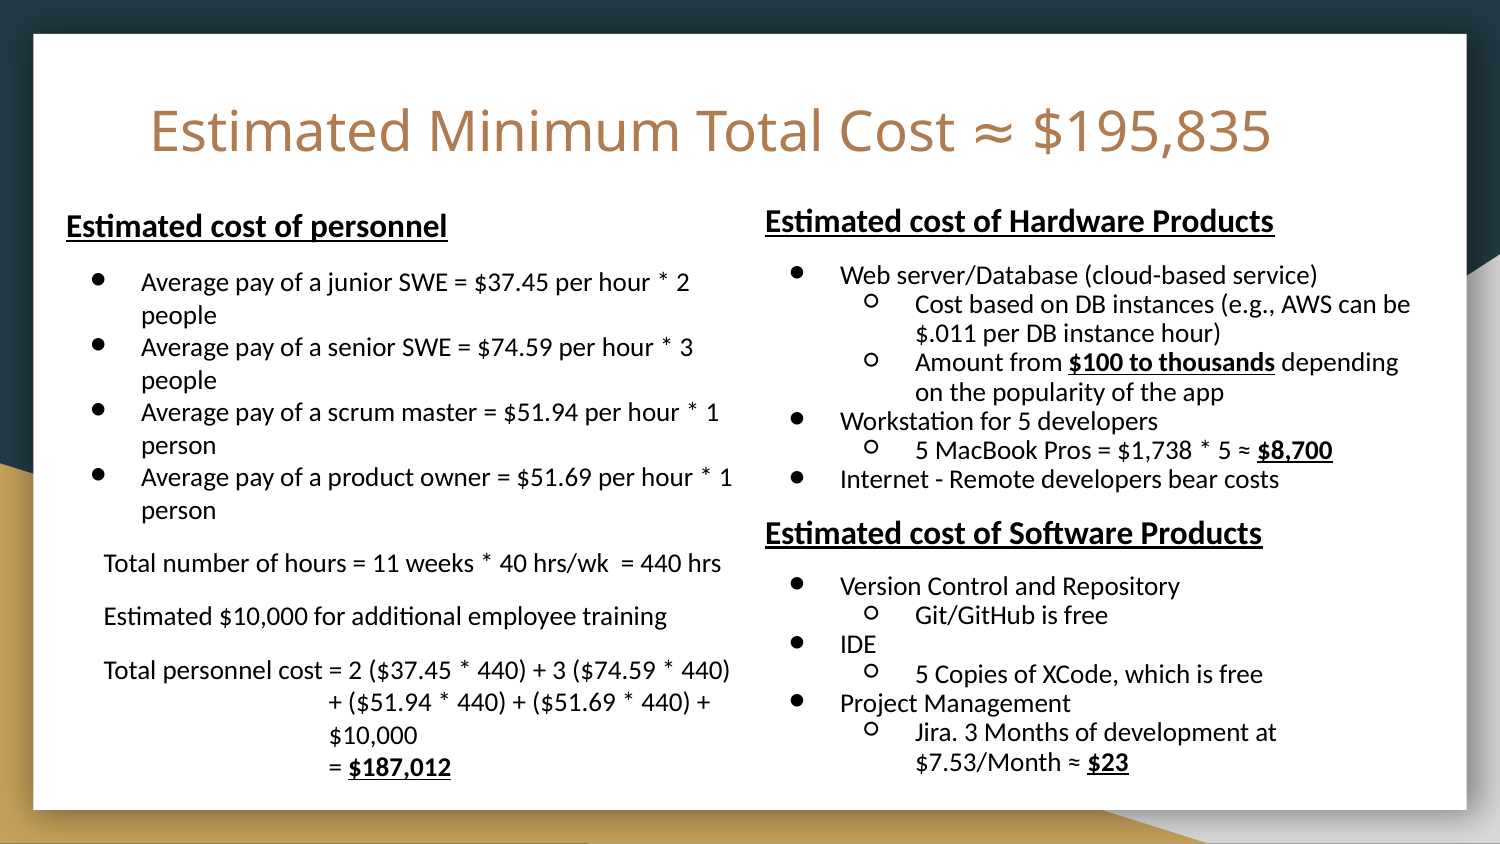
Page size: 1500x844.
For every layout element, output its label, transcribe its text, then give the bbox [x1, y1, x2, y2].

text_box Estimated cost of Hardware Products Web server/Database (cloud-based service) Cost based on DB instances (e.g., AWS can be $.011 per DB instance hour) Amount from $100 to thousands depending on the popularity of the app Workstation for 5 developers 5 MacBook Pros = $1,738 * 5 ≈ $8,700 Internet - Remote developers bear costs Estimated cost of Software Products Version Control and Repository Git/GitHub is free IDE 5 Copies of XCode, which is free Project Management Jira. 3 Months of development at $7.53/Month ≈ $23 [749, 188, 1449, 788]
text_box Estimated cost of personnel Average pay of a junior SWE = $37.45 per hour * 2 people Average pay of a senior SWE = $74.59 per hour * 3 people Average pay of a scrum master = $51.94 per hour * 1 person Average pay of a product owner = $51.69 per hour * 1 person Total number of hours = 11 weeks * 40 hrs/wk = 440 hrs Estimated $10,000 for additional employee training Total personnel cost = 2 ($37.45 * 440) + 3 ($74.59 * 440) + ($51.94 * 440) + ($51.69 * 440) + $10,000 = $187,012 [51, 189, 749, 774]
title Estimated Minimum Total Cost ≈ $195,835 [134, 79, 1366, 189]
